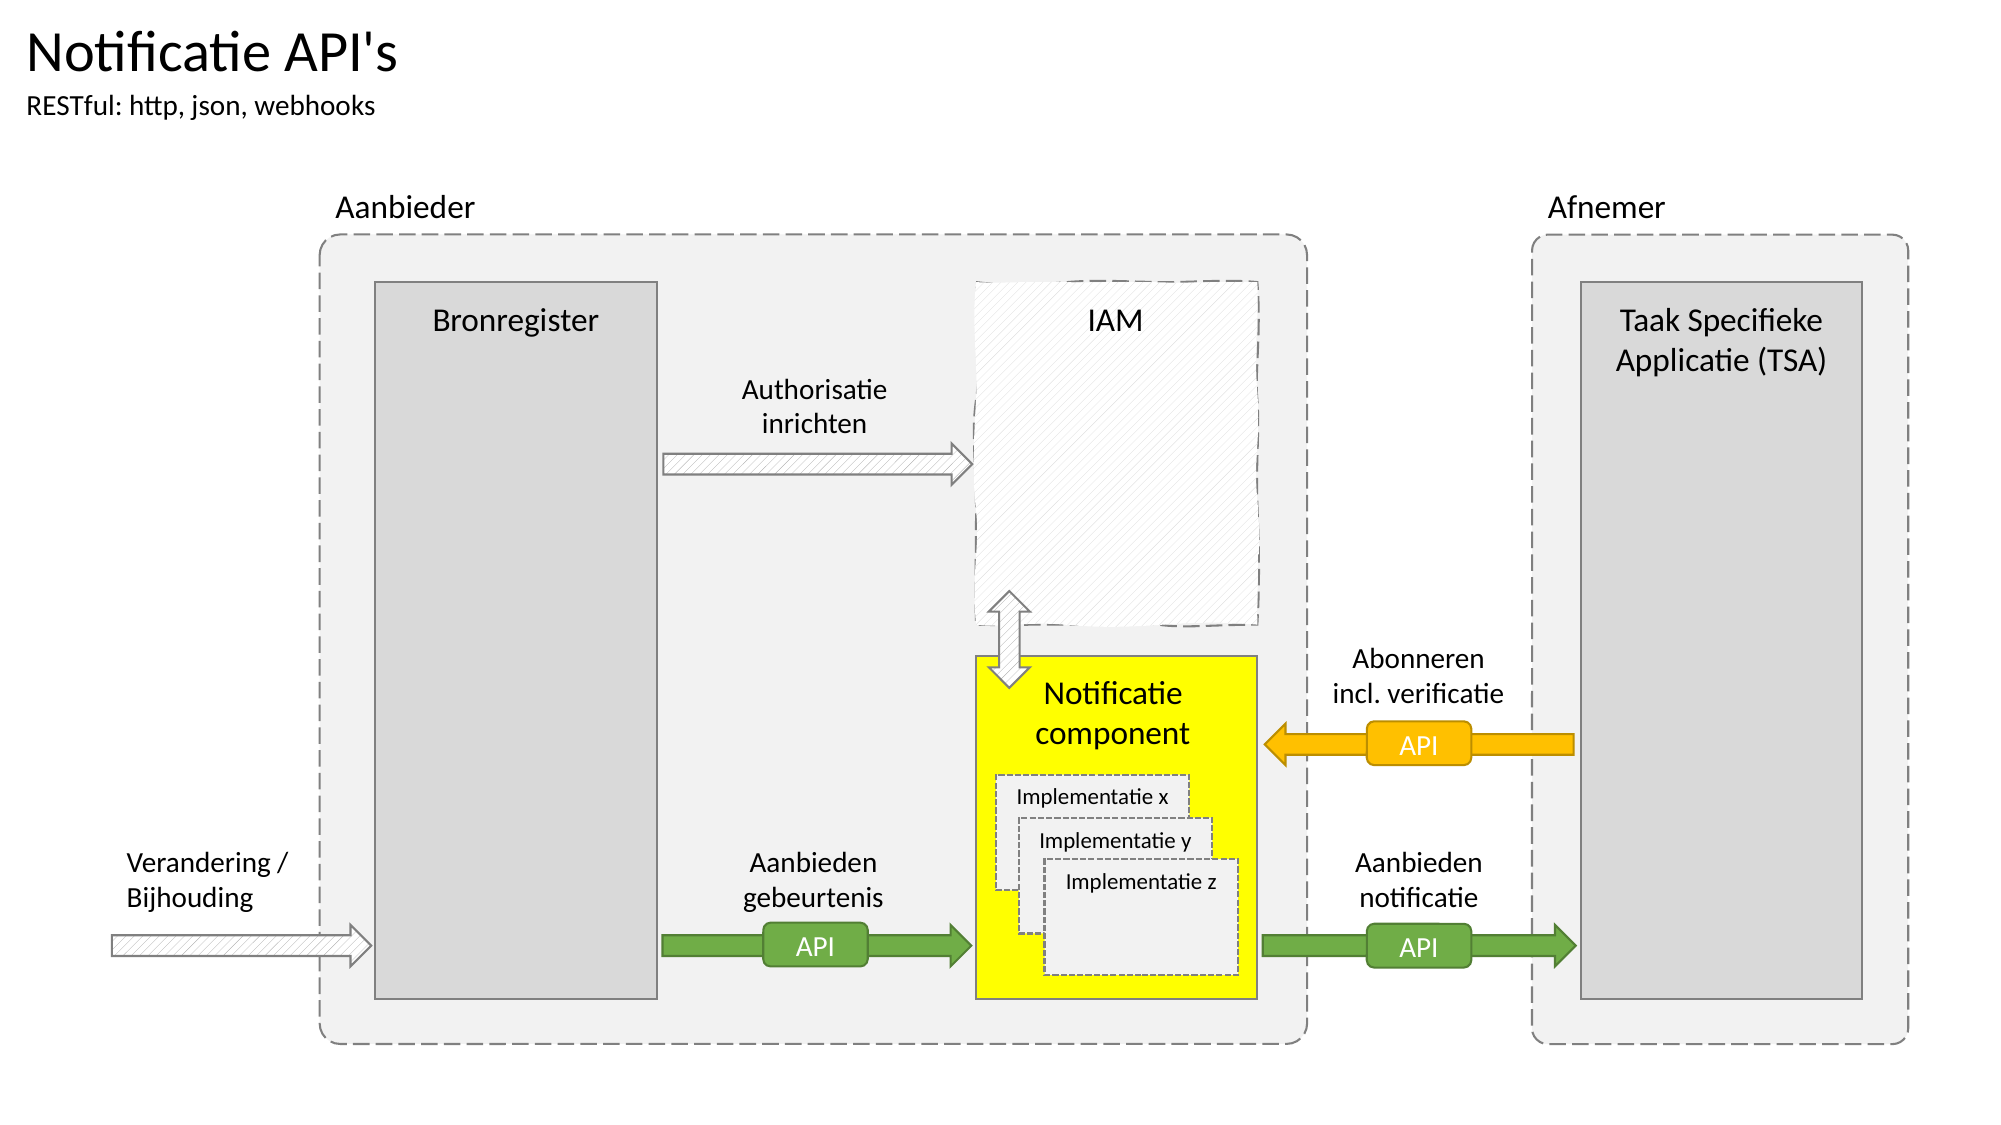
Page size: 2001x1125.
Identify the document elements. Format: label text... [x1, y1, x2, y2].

text_box IAM [1072, 290, 1159, 346]
text_box Implementatie z [1043, 858, 1239, 976]
text_box Authorisatie inrichten [696, 362, 933, 448]
text_box [110, 922, 373, 969]
text_box [662, 440, 973, 488]
text_box Verandering / Bijhouding [111, 835, 369, 921]
text_box [972, 279, 1261, 628]
text_box Aanbieder [320, 177, 491, 232]
text_box Taak Specifieke Applicatie (TSA) [1600, 290, 1843, 386]
text_box [661, 934, 762, 958]
text_box Implementatie y [1018, 817, 1213, 935]
text_box Notificatie component [996, 663, 1231, 759]
text_box RESTful: http, json, webhooks [11, 78, 419, 129]
text_box Aanbieden gebeurtenis [695, 835, 932, 921]
text_box API [1365, 922, 1473, 969]
text_box [1263, 721, 1365, 768]
text_box API [1365, 720, 1473, 767]
text_box [869, 922, 973, 969]
text_box [1473, 922, 1578, 969]
text_box API [762, 921, 869, 968]
text_box [1473, 733, 1575, 756]
text_box Afnemer [1533, 177, 1681, 233]
text_box Abonneren incl. verificatie [1300, 631, 1537, 717]
text_box [975, 655, 1258, 1000]
text_box Aanbieden notificatie [1300, 835, 1537, 921]
text_box [374, 281, 658, 1000]
text_box [1580, 281, 1863, 1000]
text_box Notificatie API's [11, 5, 414, 91]
text_box Bronregister [417, 290, 615, 346]
text_box [318, 233, 1309, 1046]
text_box [1261, 934, 1365, 958]
text_box [1530, 233, 1910, 1046]
text_box [986, 589, 1033, 690]
text_box Implementatie x [995, 774, 1190, 891]
